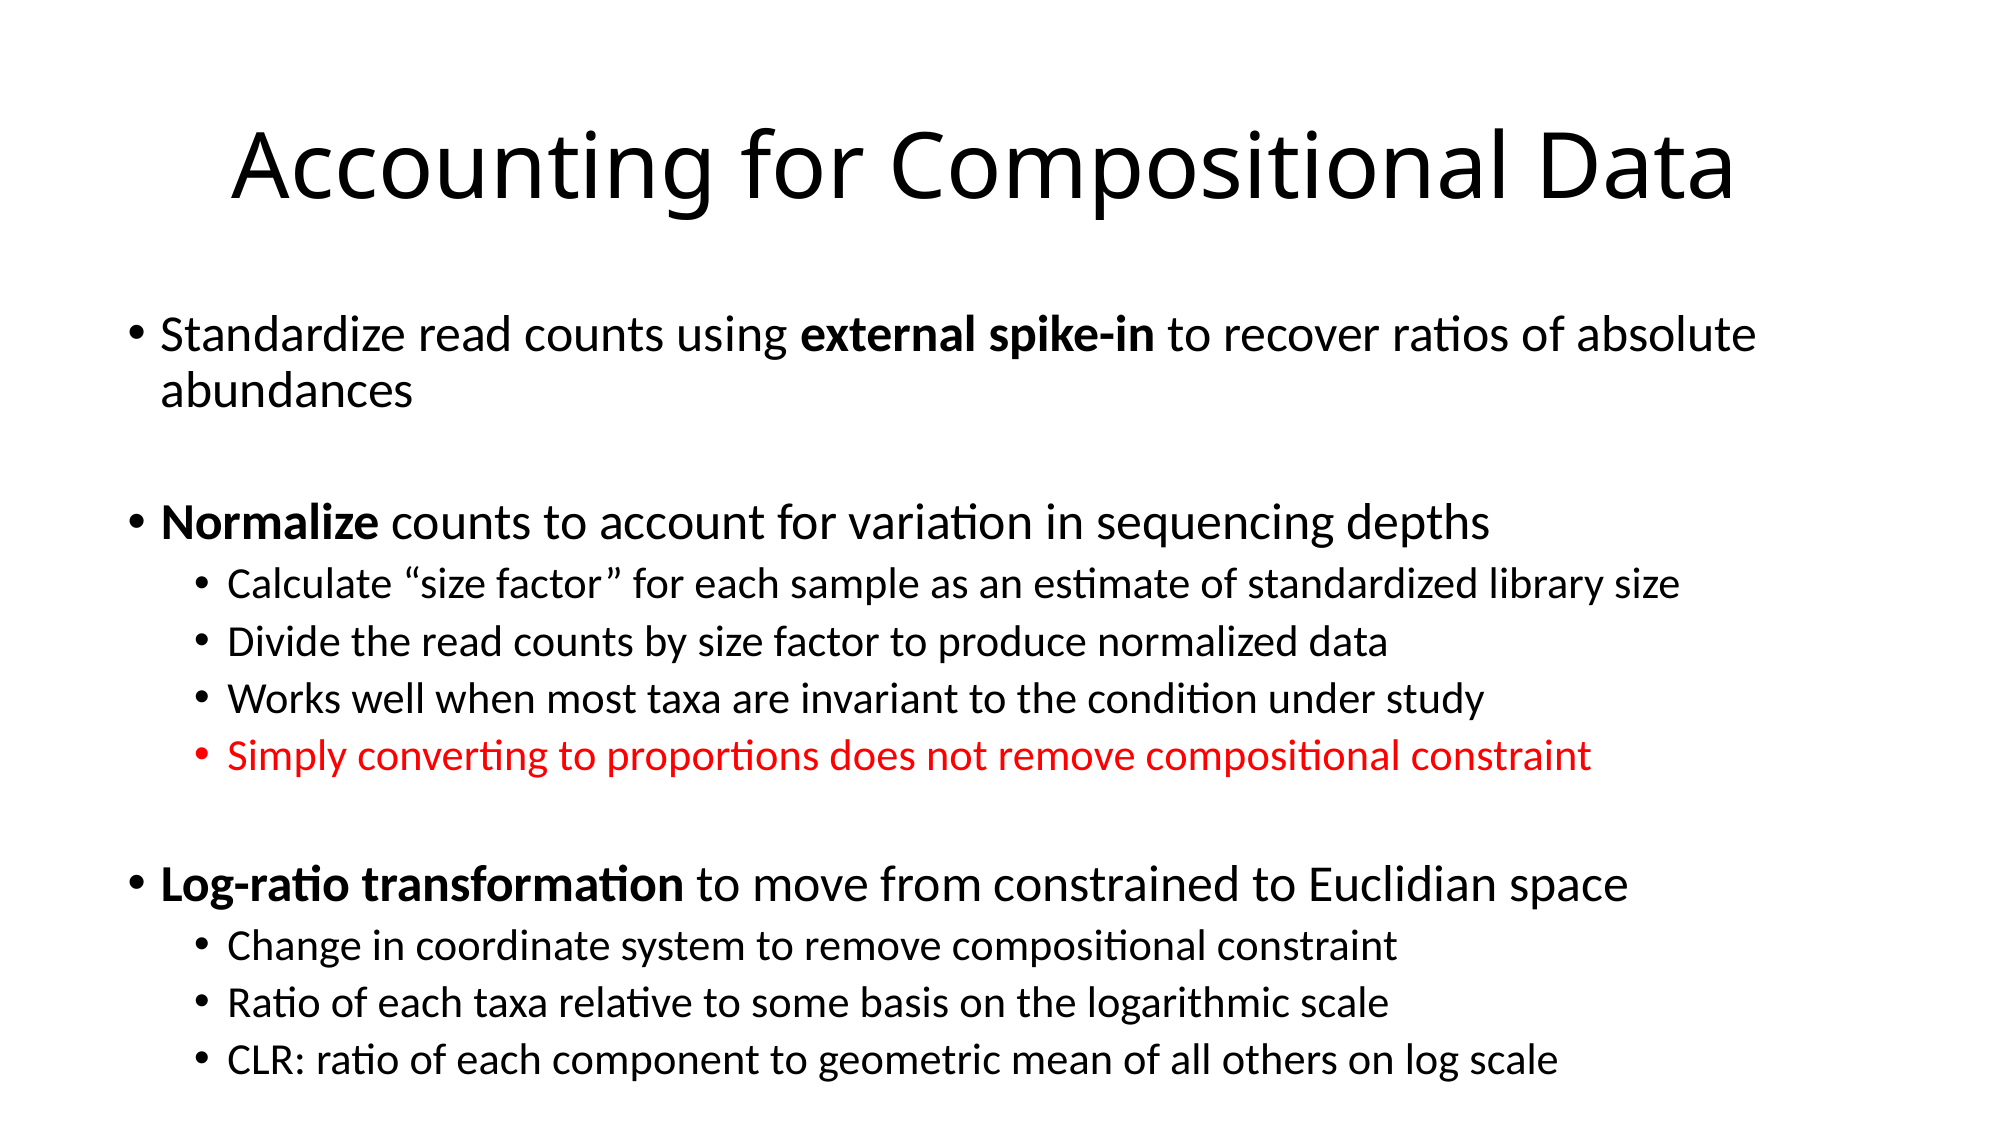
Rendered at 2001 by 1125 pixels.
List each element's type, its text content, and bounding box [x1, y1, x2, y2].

list Standardize read counts using external spike-in to recover ratios of absolute abundances Normalize counts to account for variation in sequencing depths Calculate “size factor” for each sample as an estimate of standardized library size Divide the read counts by size factor to produce normalized data Works well when most taxa are invariant to the condition under study Simply converting to proportions does not remove compositional constraint Log-ratio transformation to move from constrained to Euclidian space Change in coordinate system to remove compositional constraint Ratio of each taxa relative to some basis on the logarithmic scale CLR: ratio of each component to geometric mean of all others on log scale [112, 299, 1952, 1095]
title Accounting for Compositional Data [13, 59, 1982, 278]
